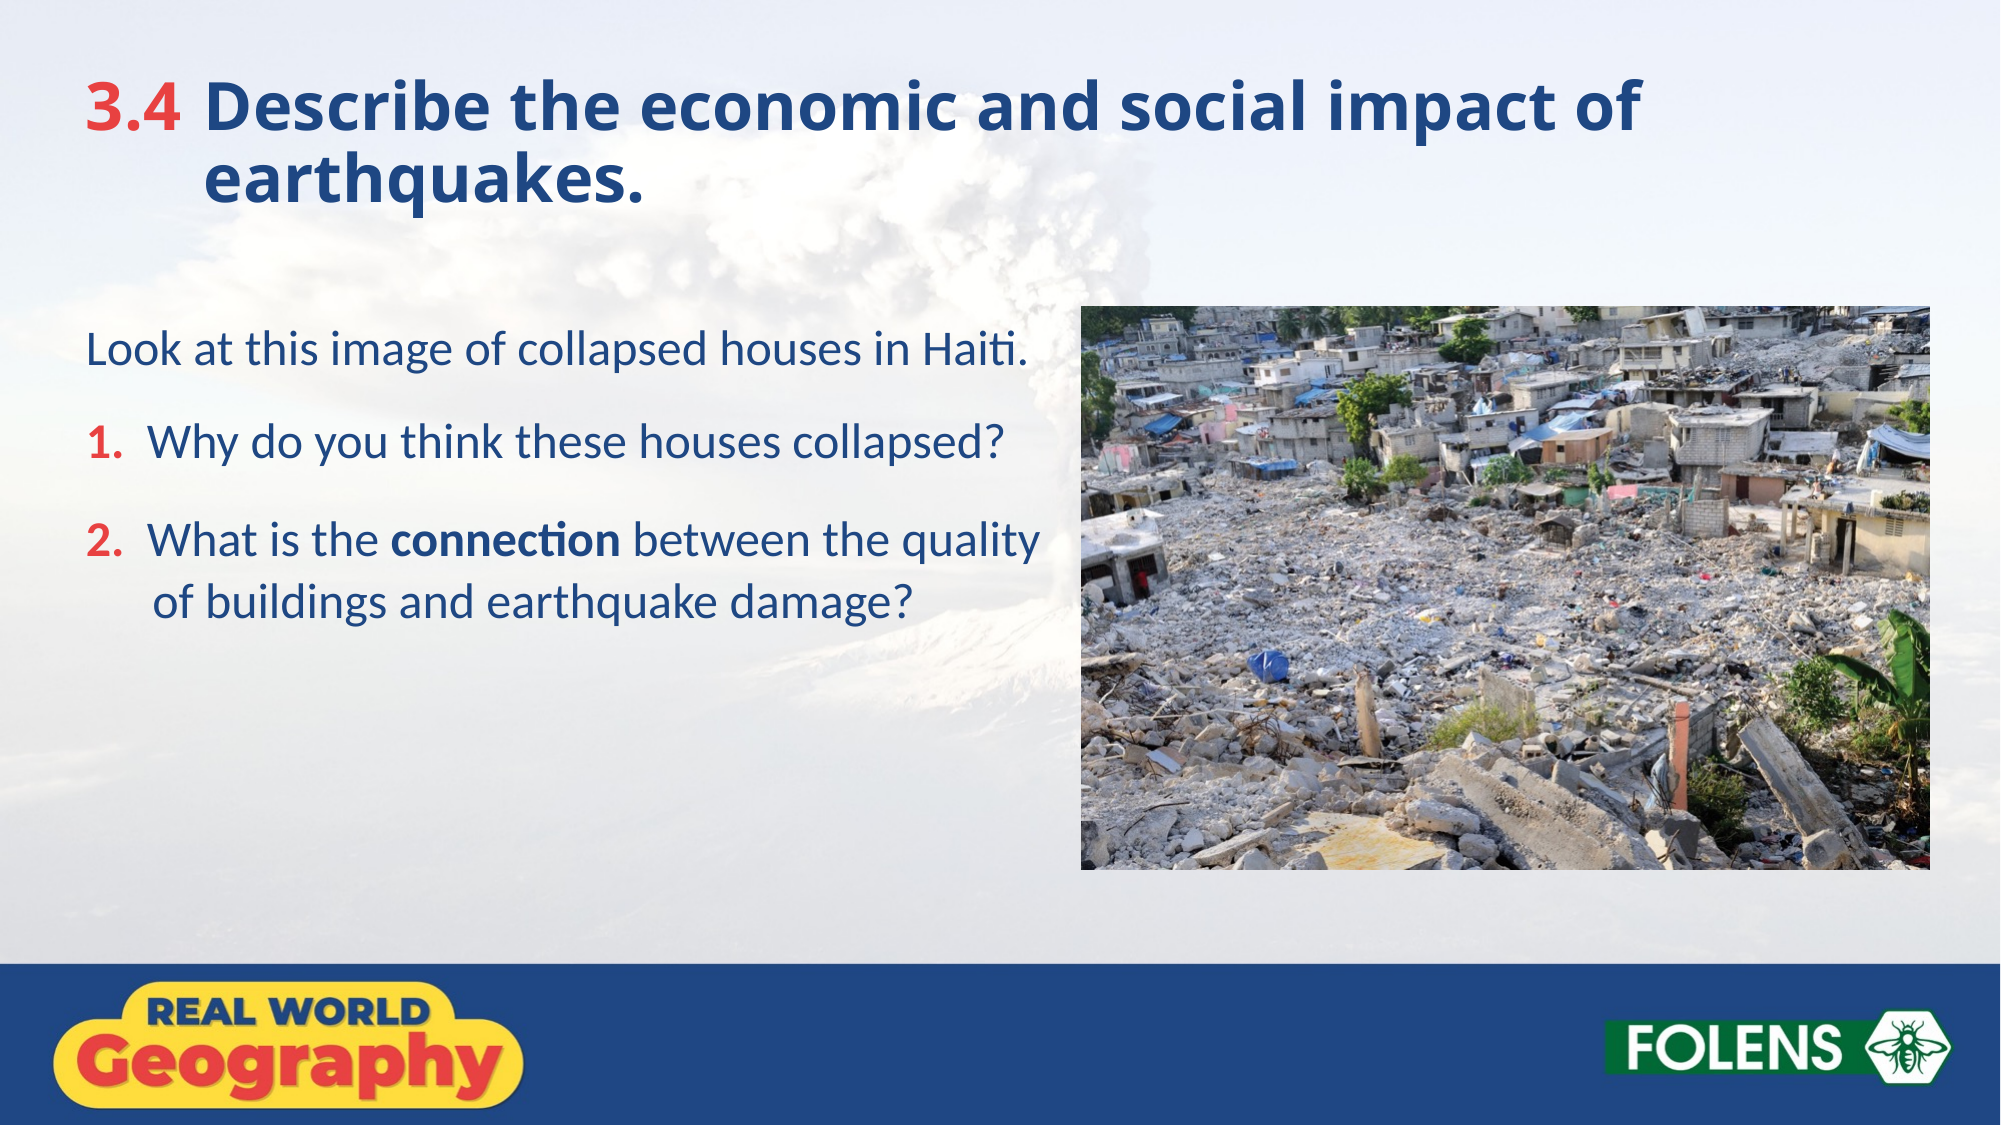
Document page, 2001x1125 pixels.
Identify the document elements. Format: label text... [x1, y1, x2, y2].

text_box 1. Why do you think these houses collapsed? 2. What is the connection between the quality of buildings and earthquake damage? [70, 399, 1061, 735]
text_box 3.4 Describe the economic and social impact of earthquakes. [70, 65, 1876, 167]
text_box Look at this image of collapsed houses in Haiti. [70, 306, 1072, 383]
picture [0, 0, 2001, 1125]
